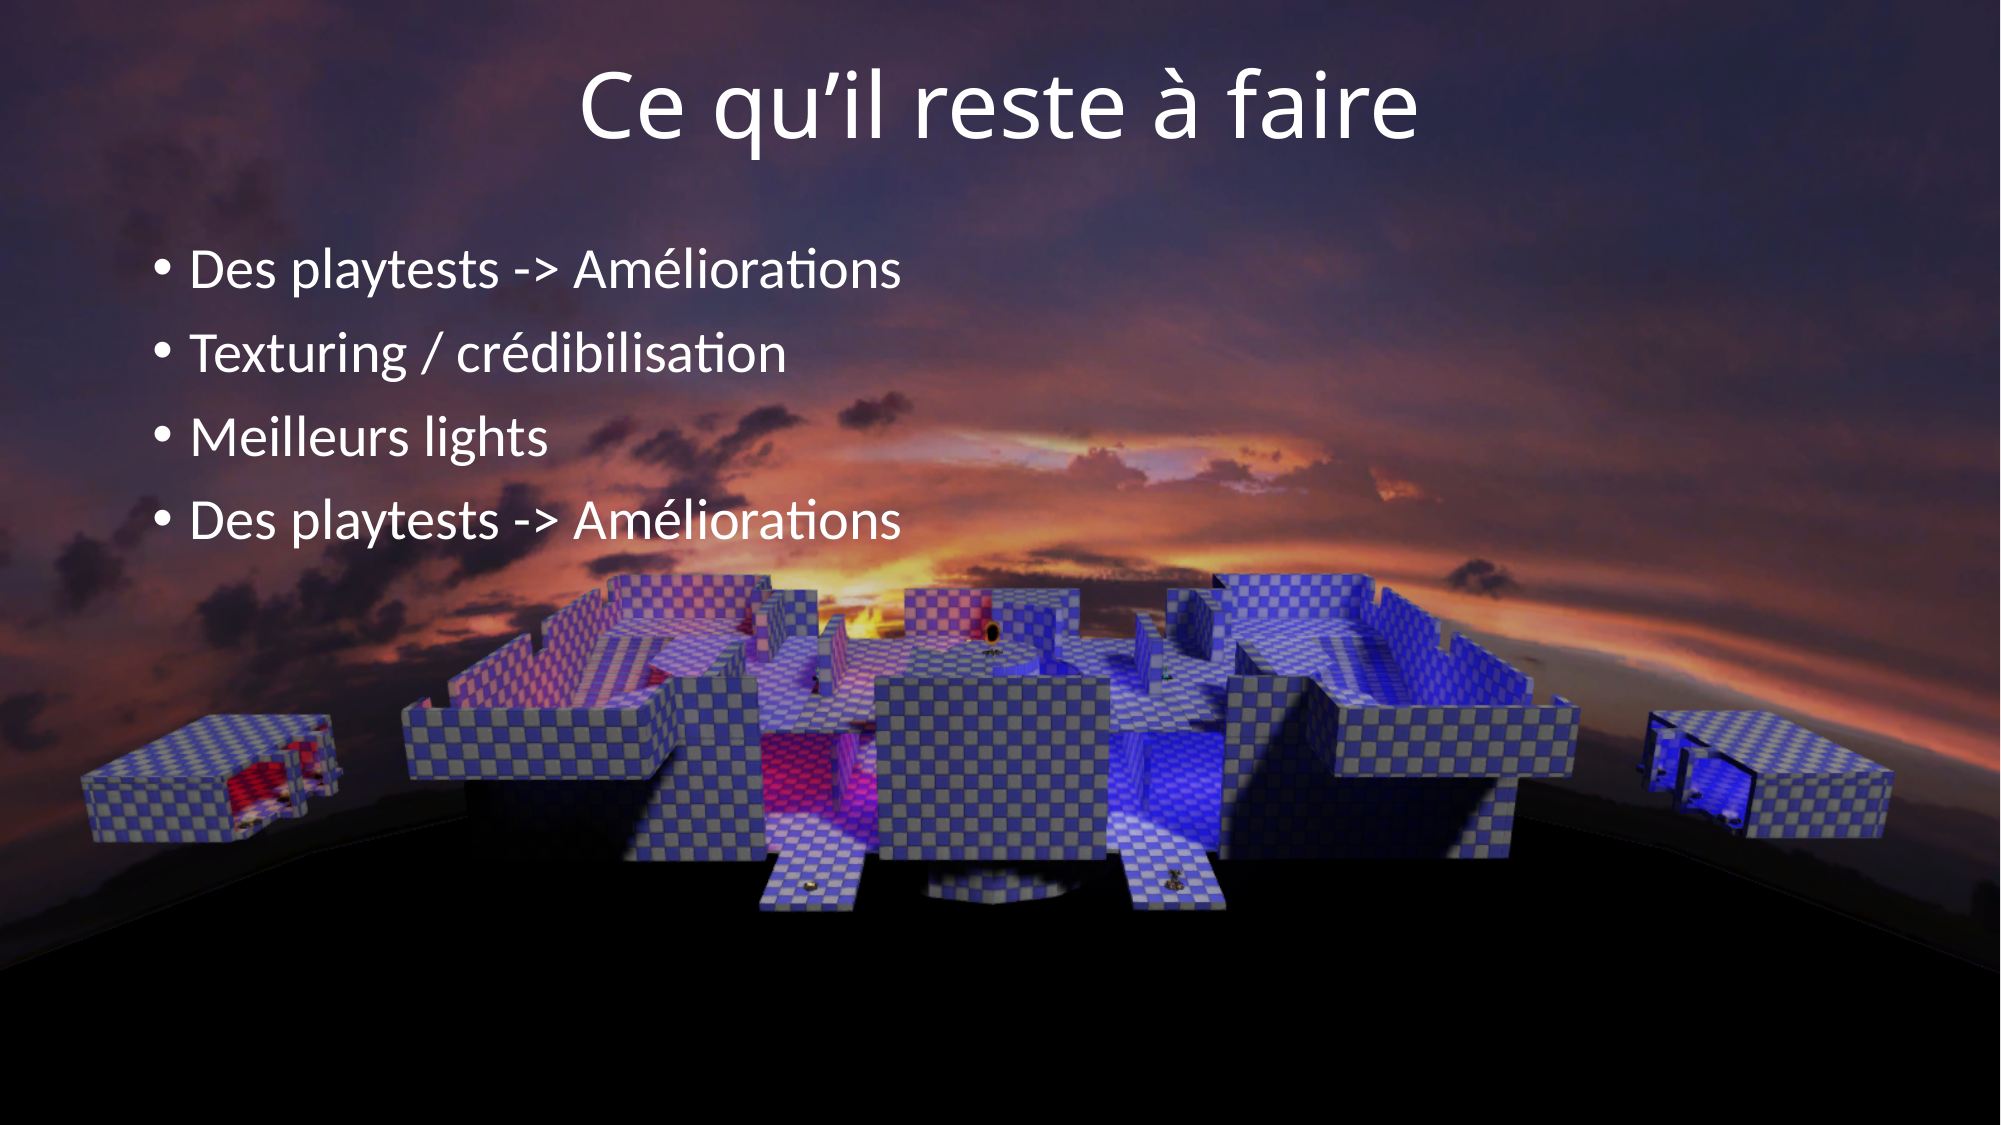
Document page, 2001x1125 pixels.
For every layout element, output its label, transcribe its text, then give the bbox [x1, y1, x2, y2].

list Des playtests -> Améliorations Texturing / crédibilisation Meilleurs lights Des playtests -> Améliorations [137, 230, 1863, 945]
title Ce qu’il reste à faire [137, 0, 1863, 218]
picture [0, 0, 2001, 1125]
